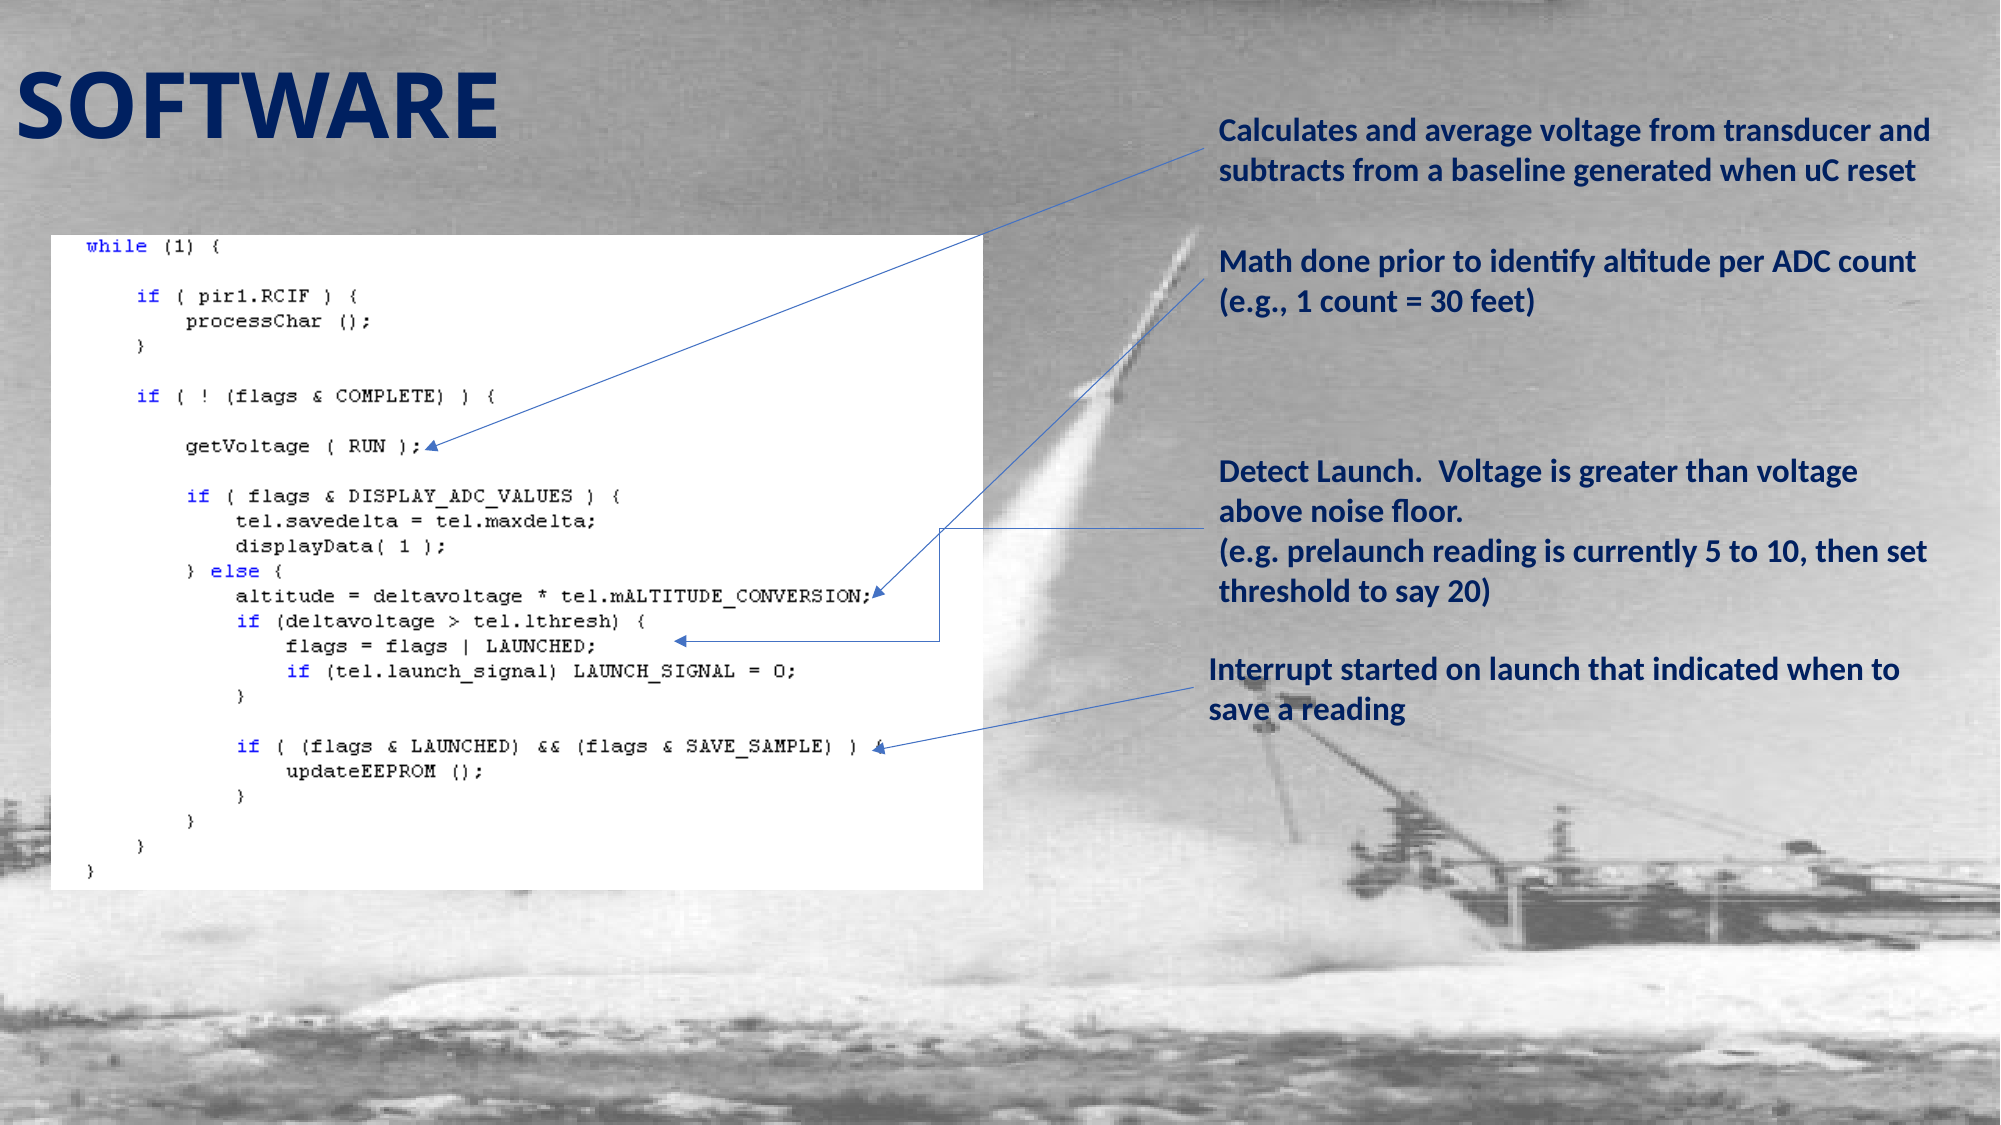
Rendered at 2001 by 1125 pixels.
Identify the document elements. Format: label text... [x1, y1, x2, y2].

text_box Math done prior to identify altitude per ADC count (e.g., 1 count = 30 feet) [1205, 231, 1962, 327]
text_box Interrupt started on launch that indicated when to save a reading [1193, 640, 1952, 735]
picture [51, 235, 983, 890]
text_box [871, 279, 1205, 530]
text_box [871, 688, 1194, 751]
title SOFTWARE [0, 0, 1725, 218]
text_box Detect Launch. Voltage is greater than voltage above noise floor. (e.g. prelaunch reading is currently 5 to 10, then set threshold to say 20) [1205, 441, 1962, 617]
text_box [673, 530, 1205, 642]
text_box Calculates and average voltage from transducer and subtracts from a baseline generated when uC reset [1204, 101, 1962, 196]
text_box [424, 149, 1205, 451]
